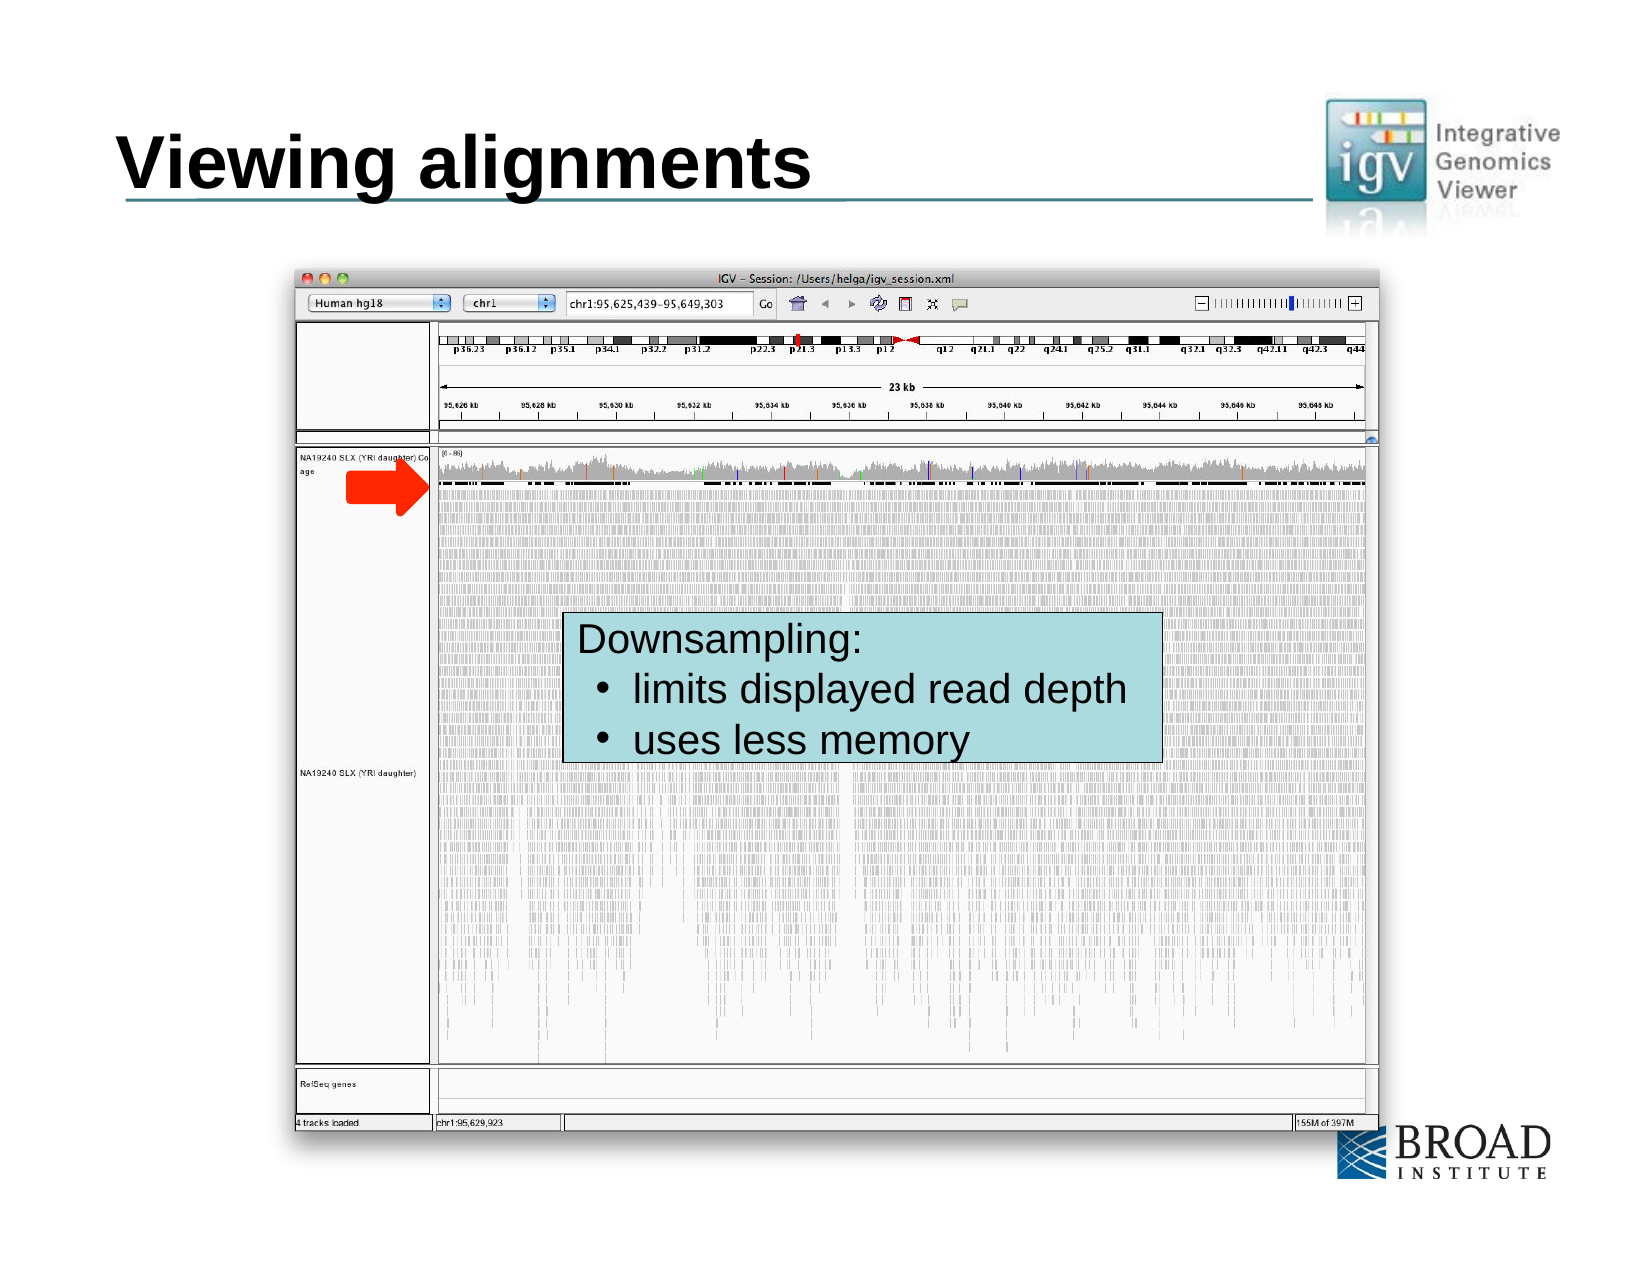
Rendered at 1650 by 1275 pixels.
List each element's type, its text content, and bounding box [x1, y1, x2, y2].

title Viewing alignments [113, 113, 1537, 327]
picture [1325, 92, 1560, 238]
text_box [350, 462, 426, 513]
text_box [1337, 1124, 1551, 1179]
text_box [261, 327, 1412, 1177]
text_box Downsampling: limits displayed read depth uses less memory [562, 612, 1163, 763]
